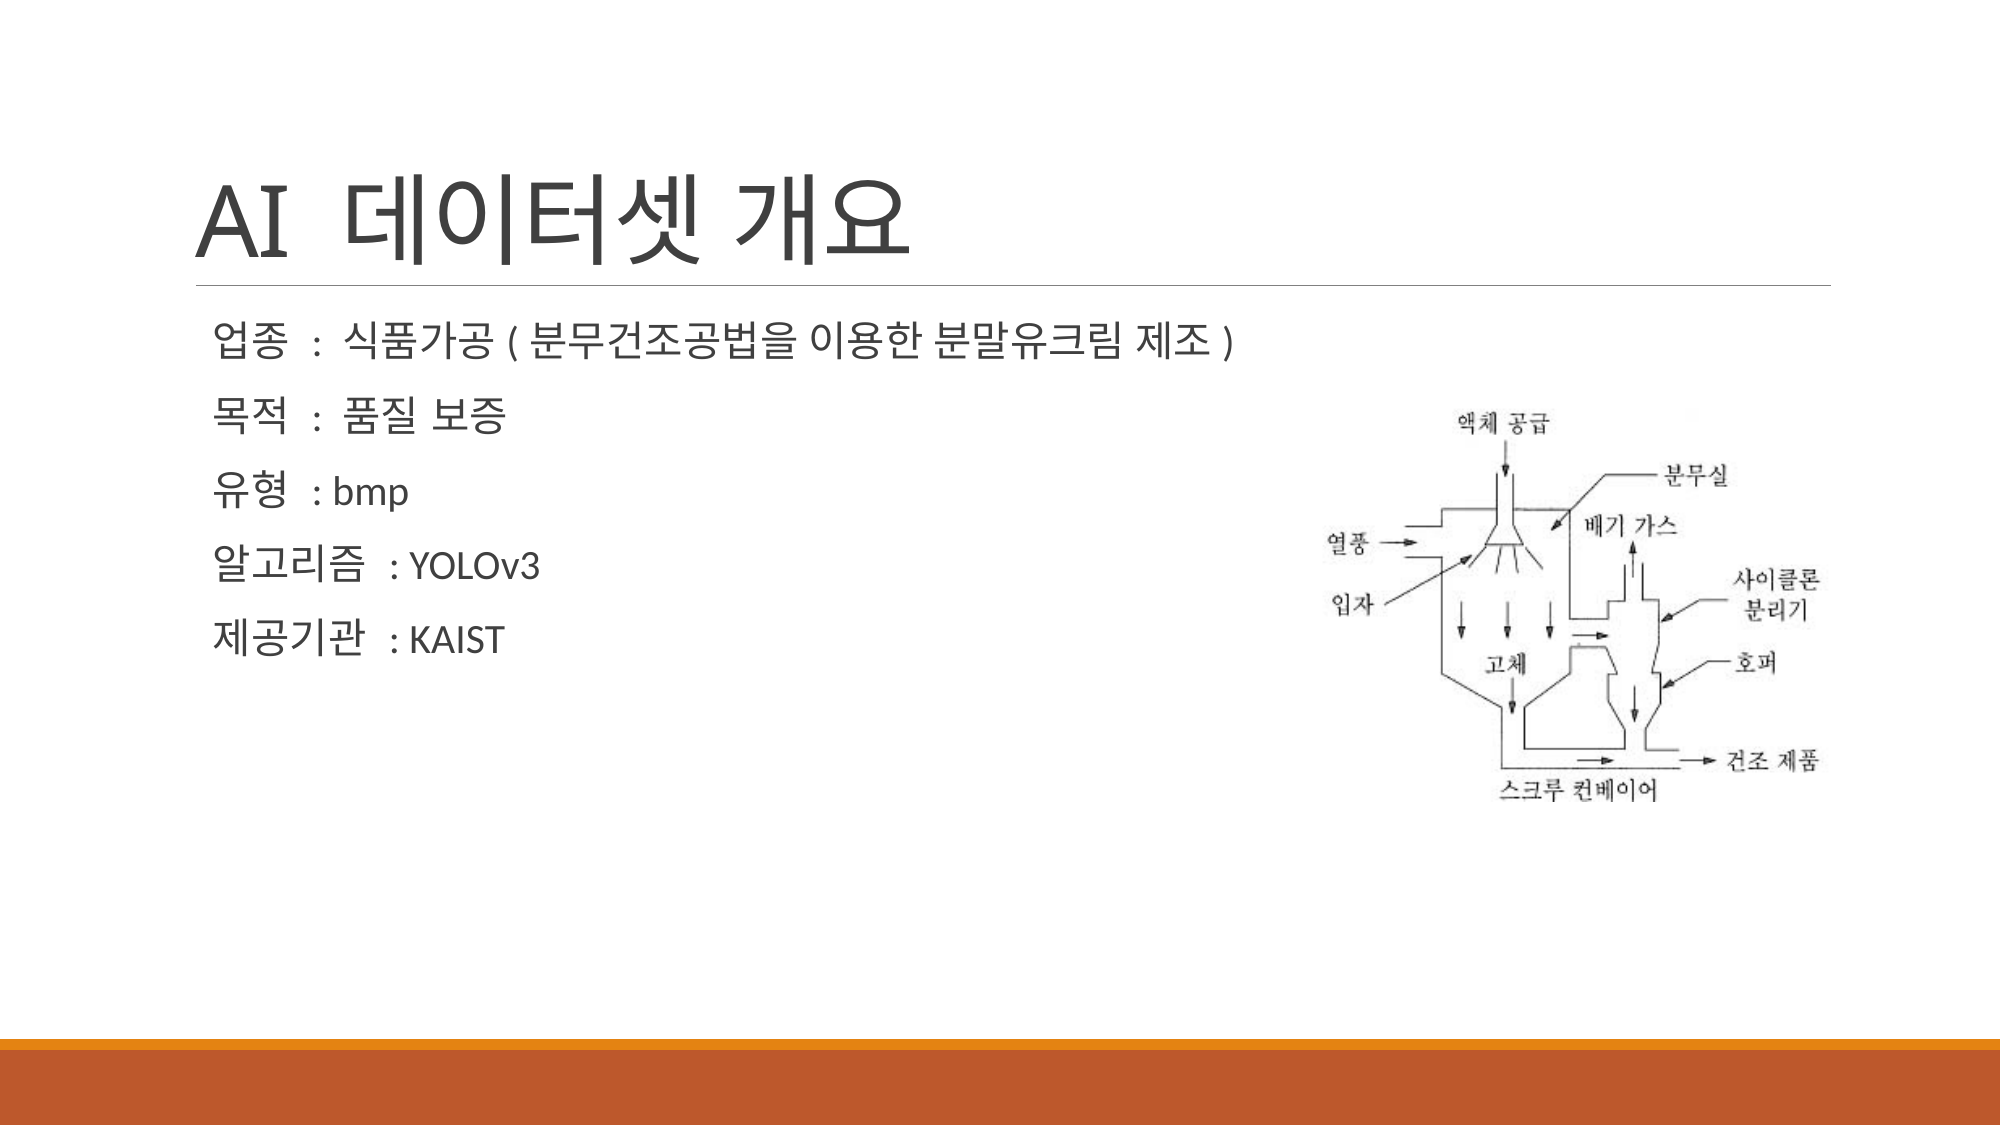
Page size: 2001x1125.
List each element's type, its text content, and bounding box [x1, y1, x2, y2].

picture [1315, 396, 1831, 802]
title AI 데이터셋 개요 [180, 47, 1830, 285]
list 업종 : 식품가공(분무건조공법을 이용한 분말유크림 제조) 목적 : 품질 보증 유형 : bmp 알고리즘 : YOLOv3 제공기관 : KAIST [180, 302, 1284, 963]
